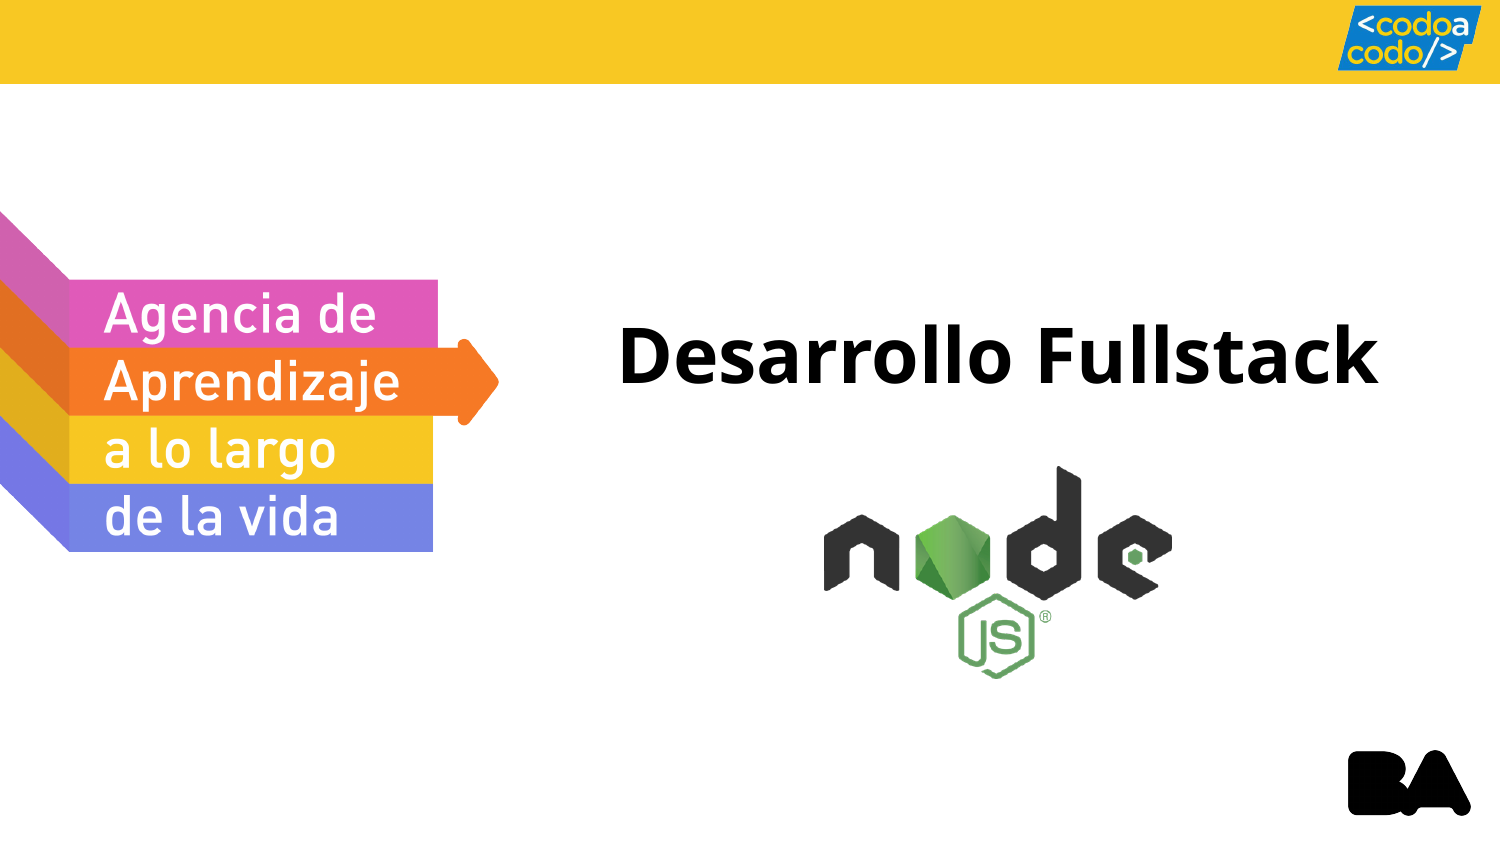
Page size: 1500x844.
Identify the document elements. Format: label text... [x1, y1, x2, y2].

picture [1337, 5, 1482, 71]
picture [824, 466, 1172, 679]
title Desarrollo Fullstack [547, 241, 1449, 467]
picture [1348, 750, 1471, 816]
picture [0, 211, 499, 552]
